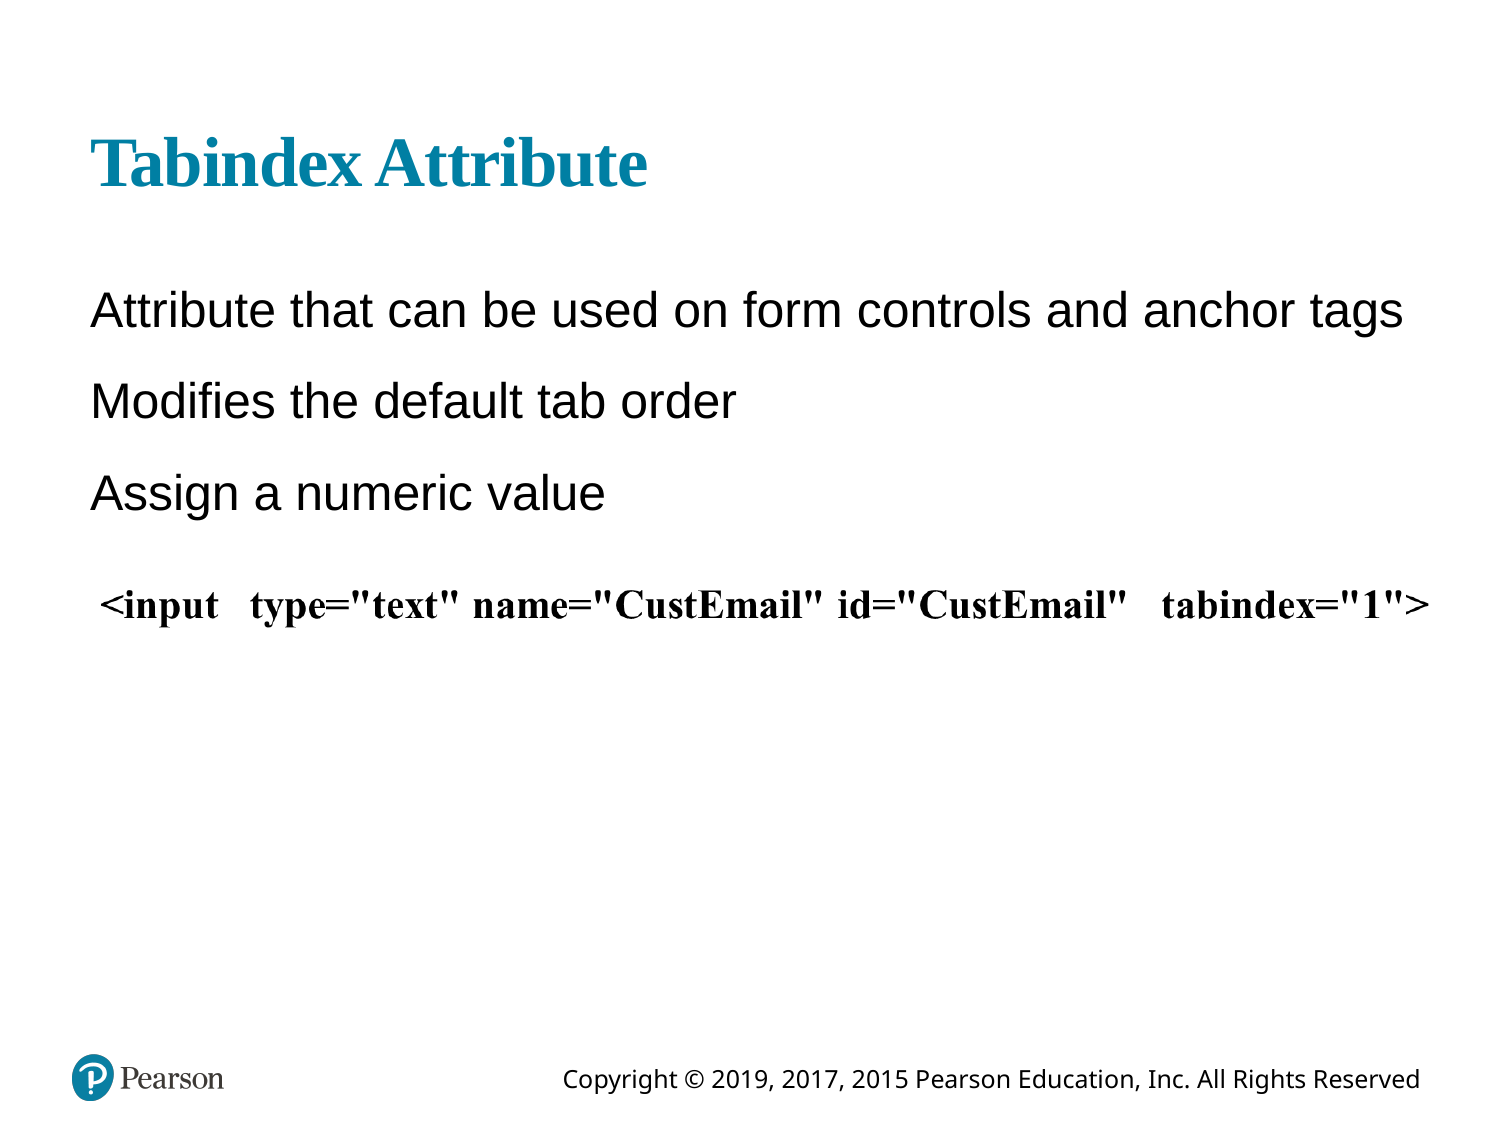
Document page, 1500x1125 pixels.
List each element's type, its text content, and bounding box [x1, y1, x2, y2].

picture [72, 1054, 88, 1070]
title Tabindex Attribute [75, 0, 1425, 216]
picture [98, 1054, 224, 1101]
picture [72, 1087, 83, 1101]
picture [74, 565, 1453, 653]
list Attribute that can be used on form controls and anchor tags Modifies the default tab order Assign a numeric value [75, 262, 1425, 530]
picture [80, 1063, 106, 1088]
